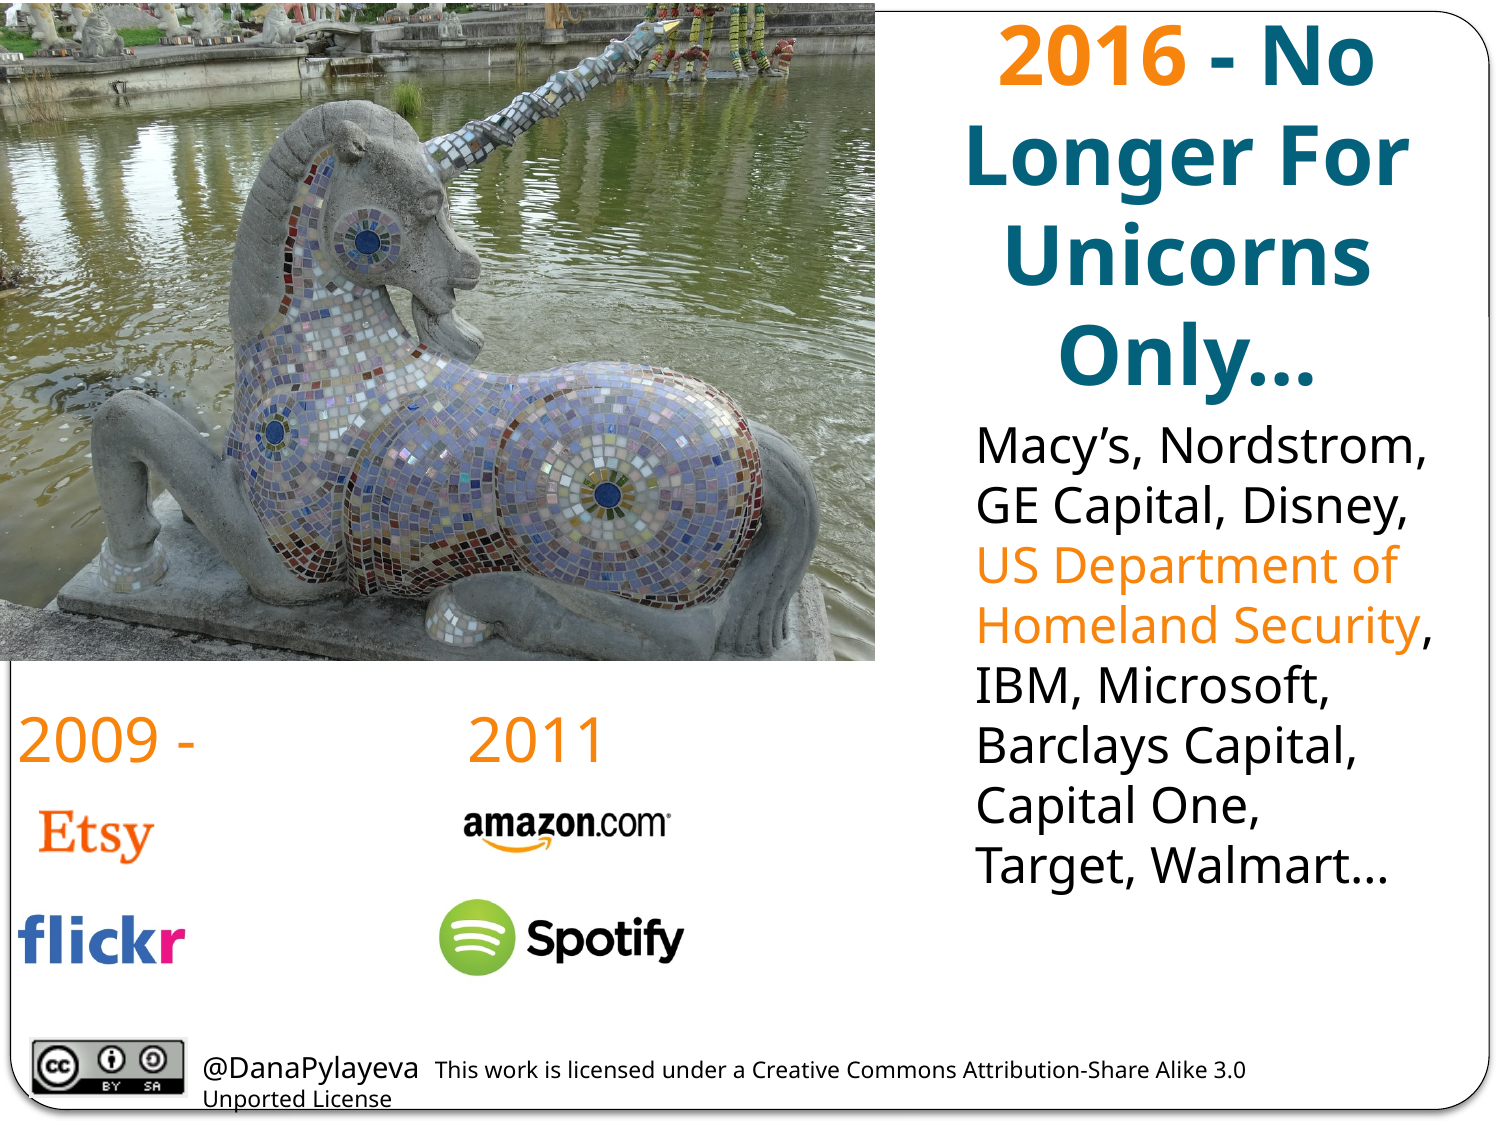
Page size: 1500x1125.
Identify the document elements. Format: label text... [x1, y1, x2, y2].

picture [29, 1037, 188, 1098]
text_box Macy’s, Nordstrom, GE Capital, Disney, US Department of Homeland Security, IBM, Microsoft, Barclays Capital, Capital One, Target, Walmart… [960, 405, 1475, 961]
picture [438, 795, 696, 872]
text_box 2009 - 2011 [3, 693, 875, 783]
title 2016 - No Longer For Unicorns Only… [883, 50, 1500, 363]
picture [432, 887, 689, 994]
picture [12, 781, 188, 993]
picture [0, 3, 876, 661]
